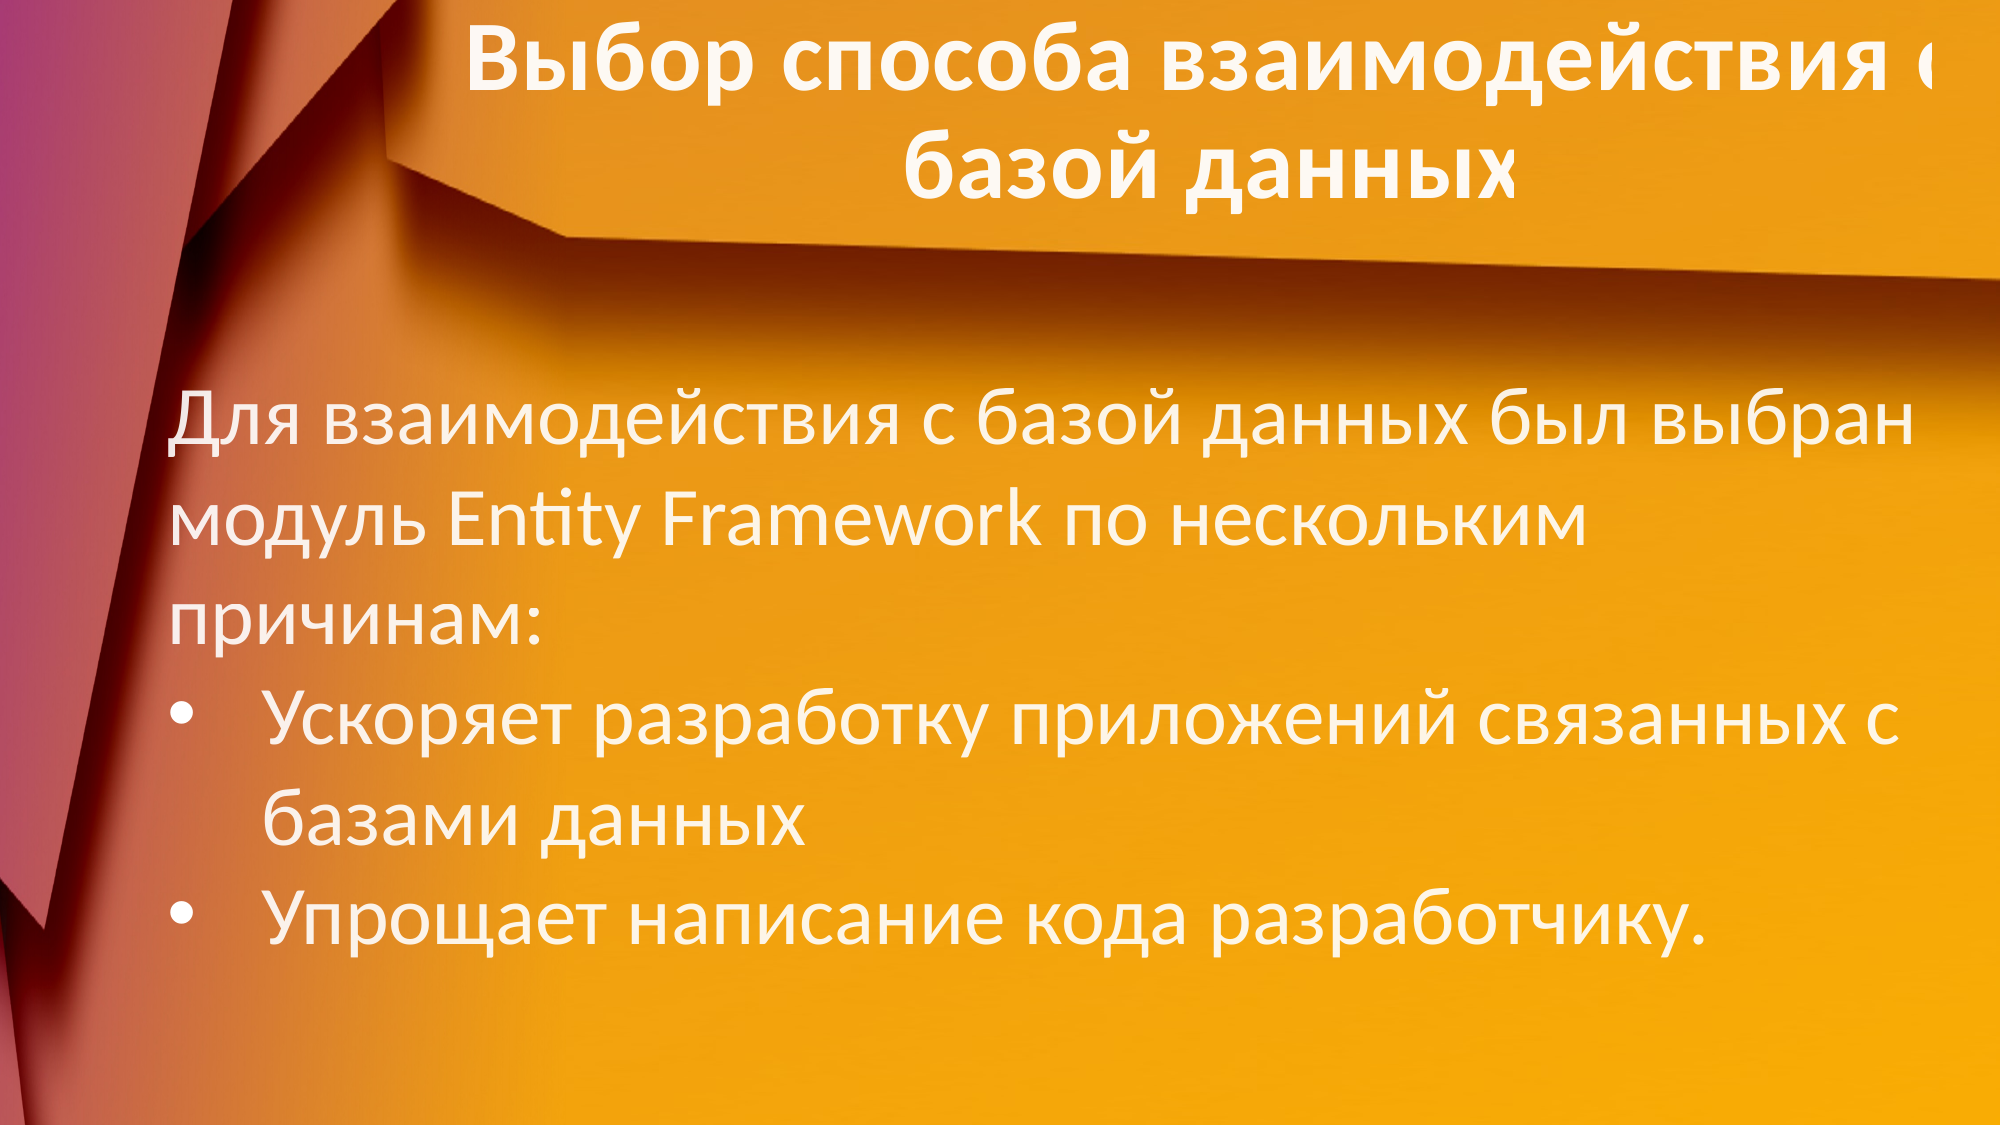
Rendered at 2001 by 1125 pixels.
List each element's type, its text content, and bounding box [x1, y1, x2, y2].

text_box Для взаимодействия с базой данных был выбран модуль Entity Framework по нескольким причинам: Ускоряет разработку приложений связанных с базами данных Упрощает написание кода разработчику. [152, 354, 1944, 969]
picture [0, 0, 2000, 1125]
title Выбор способа взаимодействия с базой данных [411, 3, 2000, 221]
